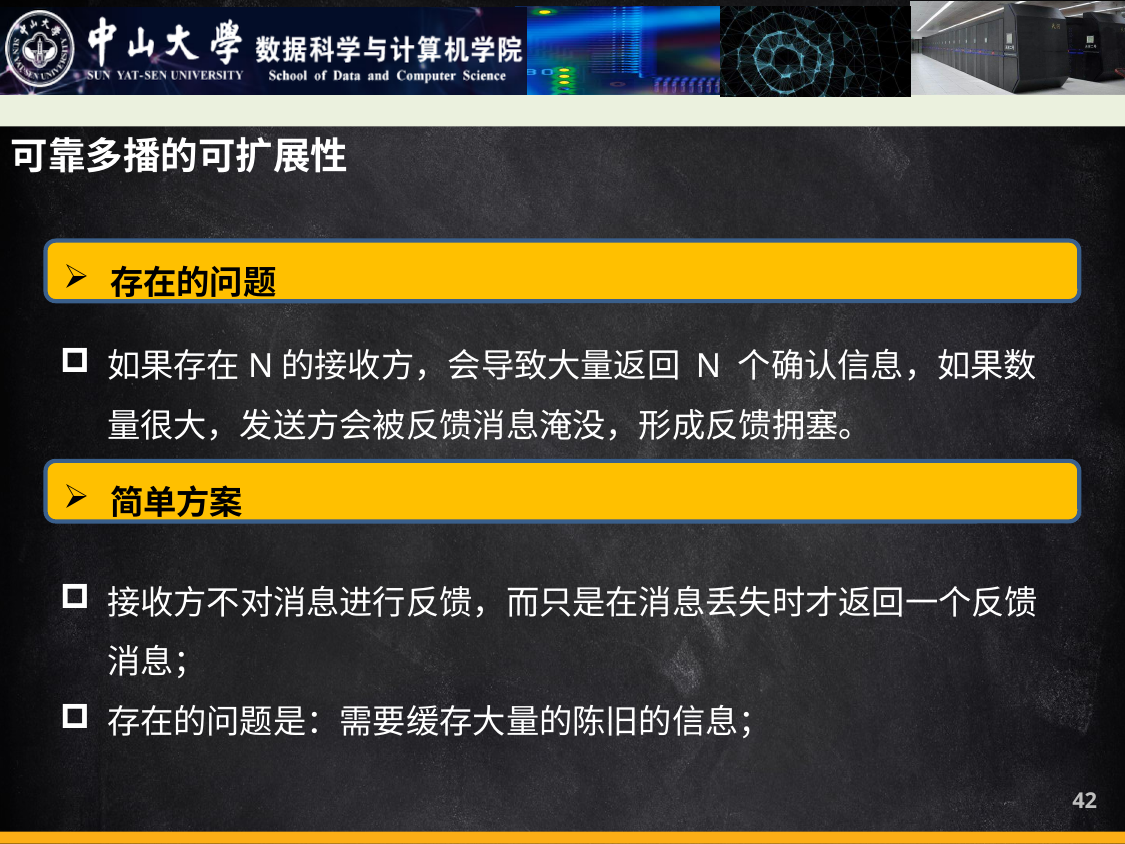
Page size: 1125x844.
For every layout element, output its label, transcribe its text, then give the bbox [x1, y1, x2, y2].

text_box 可靠多播的可扩展性 [0, 124, 858, 185]
text_box 接收方不对消息进行反馈，而只是在消息丢失时才返回一个反馈消息； 存在的问题是：需要缓存大量的陈旧的信息； [45, 553, 1080, 748]
text_box 如果存在N的接收方，会导致大量返回 N 个确认信息，如果数量很大，发送方会被反馈消息淹没，形成反馈拥塞。 [45, 317, 1080, 452]
picture [0, 0, 1125, 97]
text_box 简单方案 [43, 458, 1082, 524]
picture [0, 127, 1125, 831]
text_box 存在的问题 [43, 238, 1082, 304]
